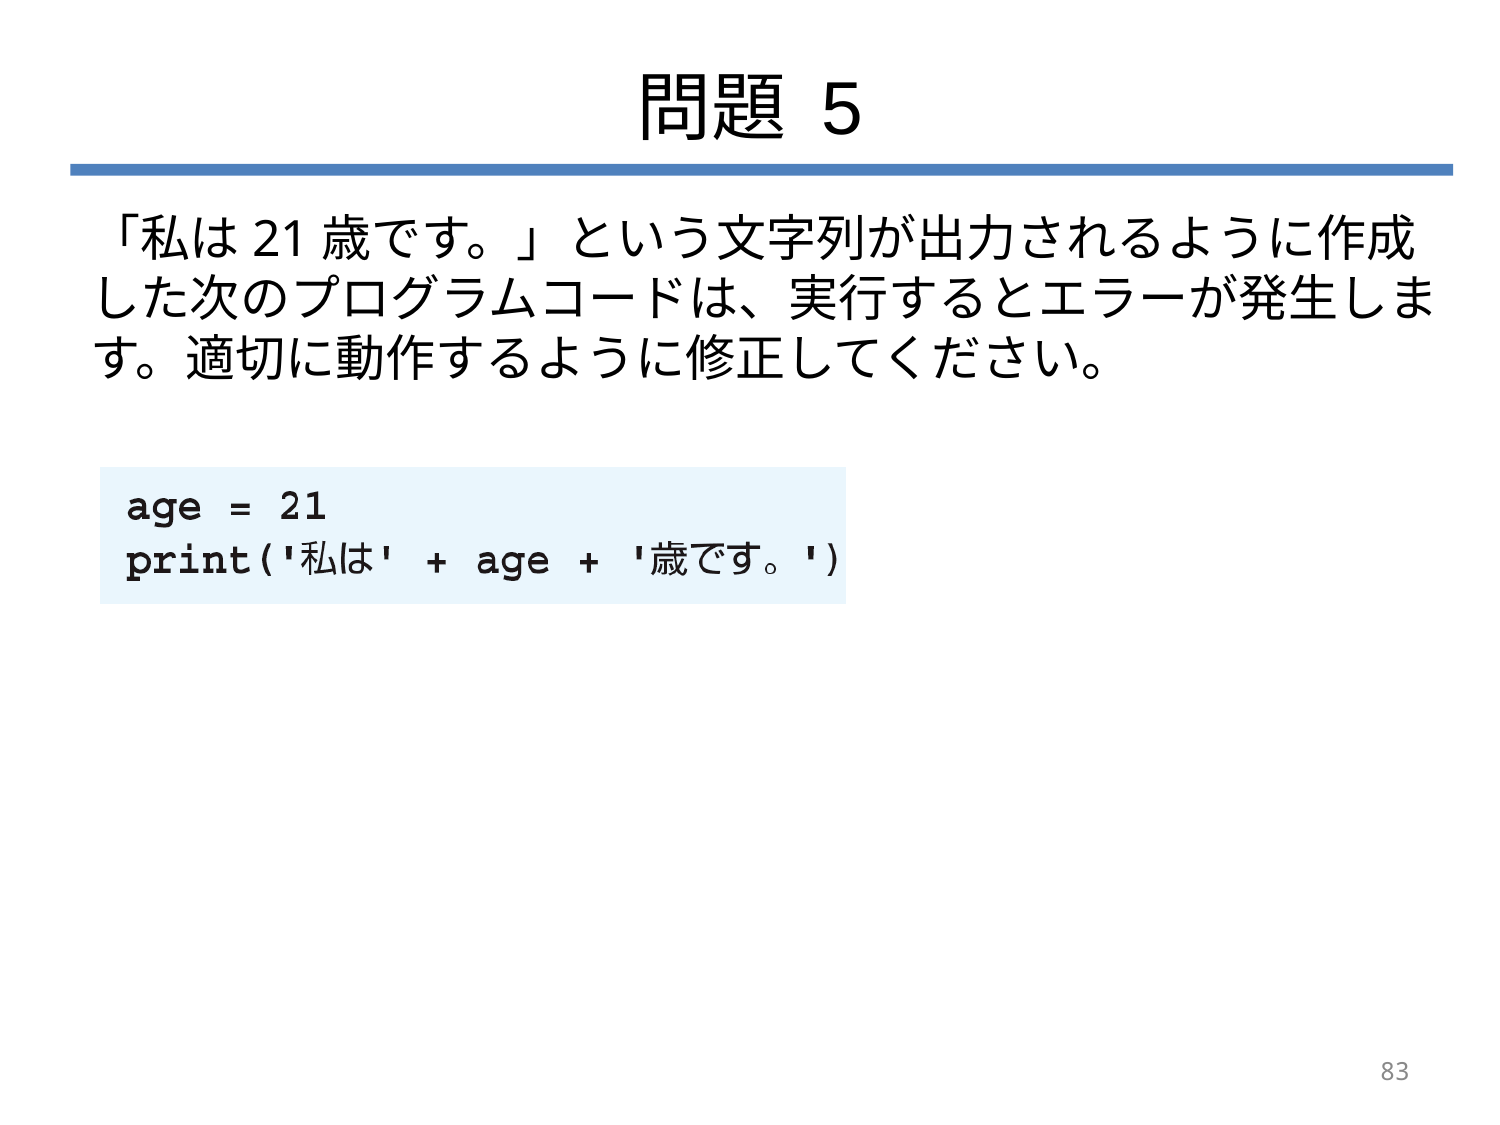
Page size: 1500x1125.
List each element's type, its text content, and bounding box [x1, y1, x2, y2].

title 問題 5 [75, 45, 1425, 164]
slide_number 83 [1074, 1042, 1425, 1103]
list 「私は21歳です。」という文字列が出力されるように作成した次のプログラムコードは、実行するとエラーが発生します。適切に動作するように修正してください。 [75, 199, 1459, 1020]
picture [100, 467, 847, 604]
